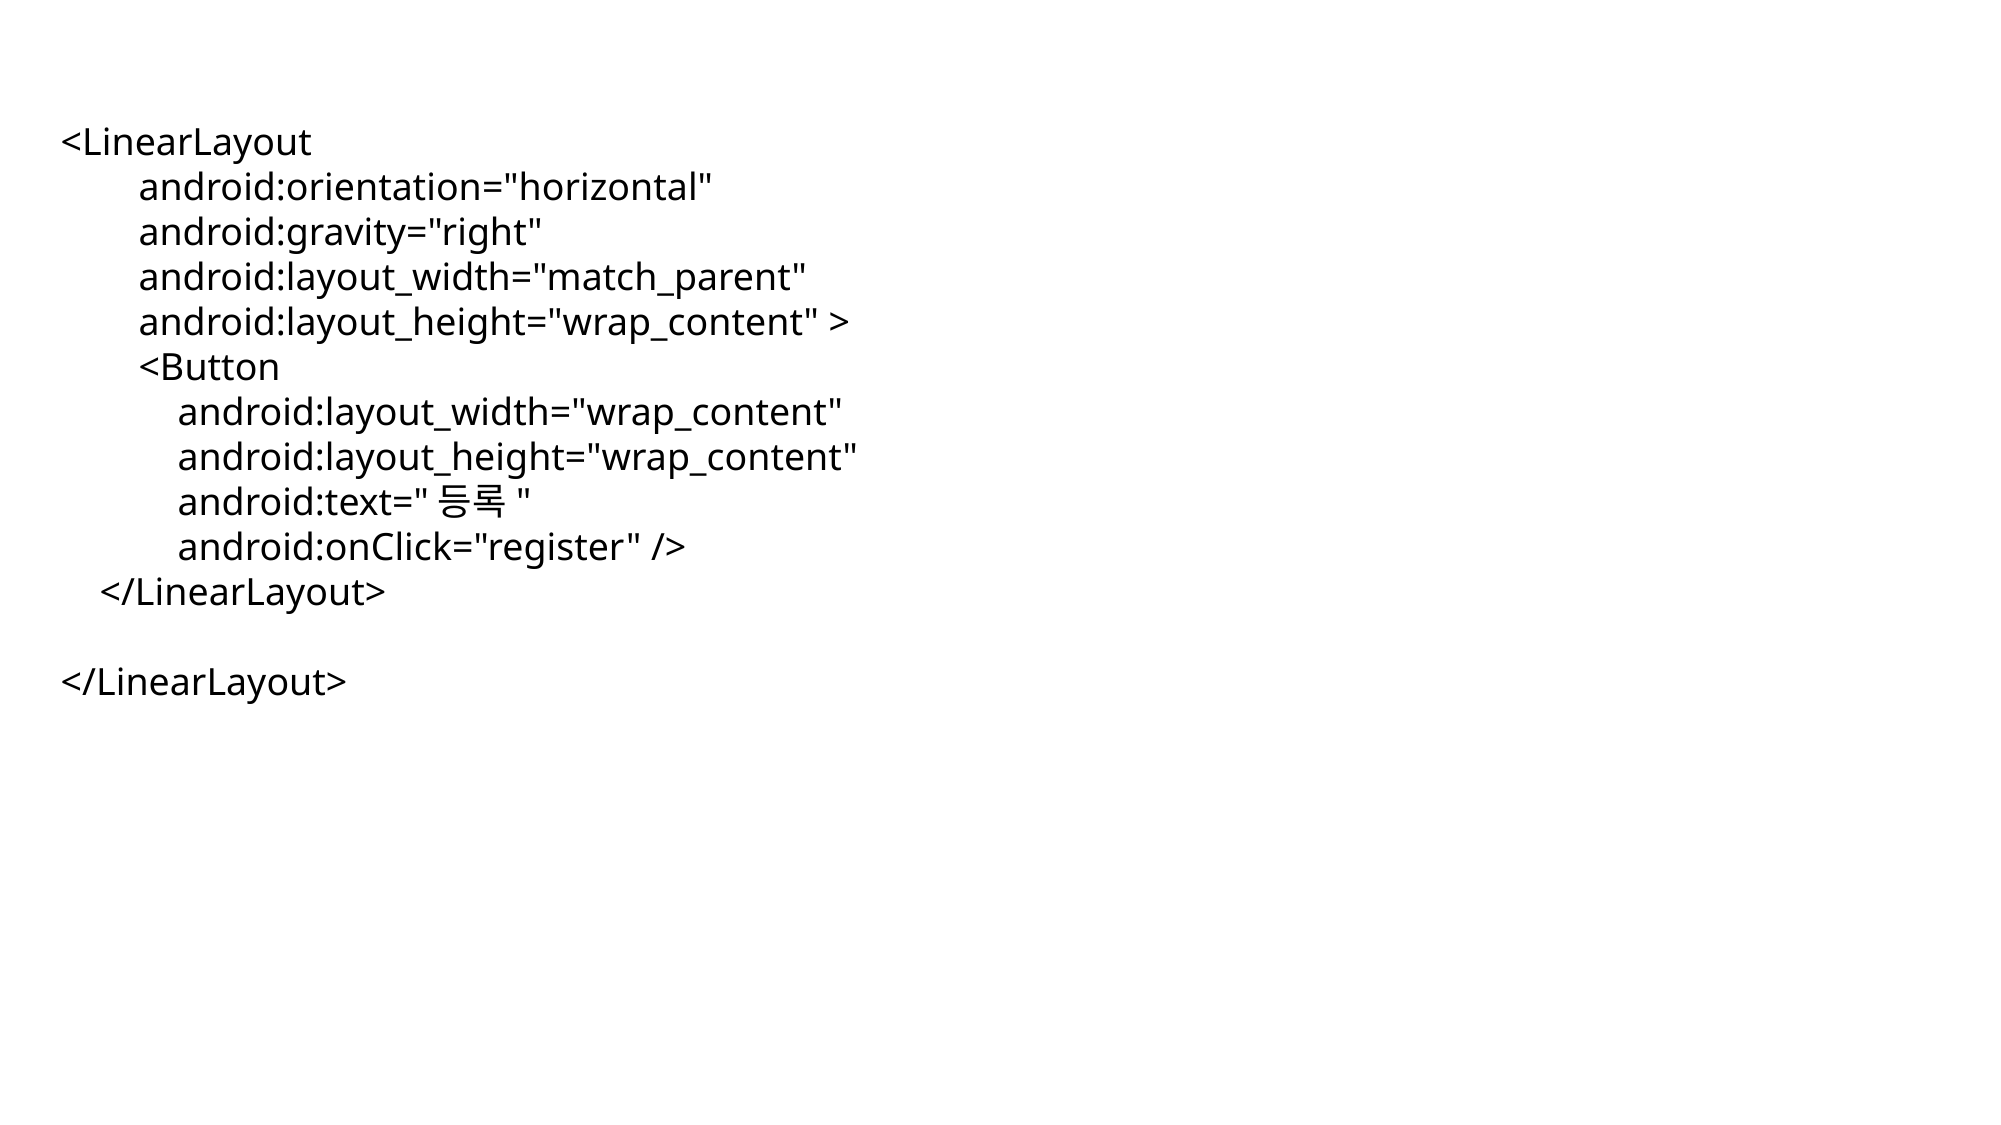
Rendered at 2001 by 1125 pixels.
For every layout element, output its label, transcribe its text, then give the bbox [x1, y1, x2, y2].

text_box <LinearLayout android:orientation="horizontal" android:gravity="right" android:layout_width="match_parent" android:layout_height="wrap_content" > <Button android:layout_width="wrap_content" android:layout_height="wrap_content" android:text="등록" android:onClick="register" /> </LinearLayout> </LinearLayout> [45, 111, 1046, 711]
